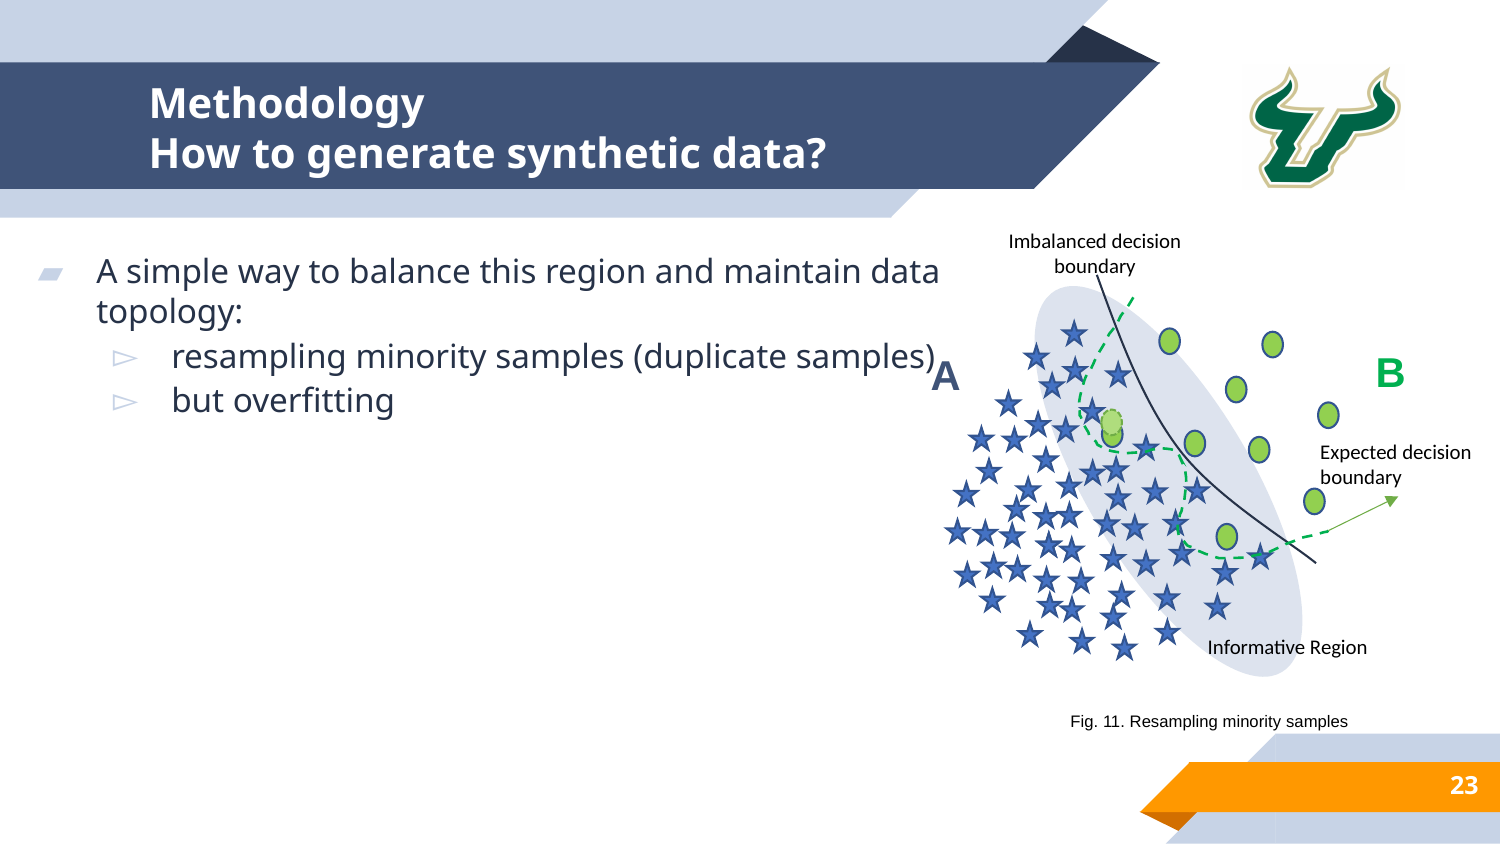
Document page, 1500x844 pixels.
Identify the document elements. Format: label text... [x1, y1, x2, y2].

text_box Fig. 11. Resampling minority samples [1055, 712, 1364, 738]
slide_number 23 [1249, 760, 1494, 813]
text_box Expected decision boundary [1389, 431, 1492, 497]
list A simple way to balance this region and maintain data topology: resampling minority samples (duplicate samples) but overfitting [6, 235, 964, 780]
text_box A [915, 341, 940, 407]
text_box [1328, 497, 1399, 531]
text_box Imbalanced decision boundary [975, 220, 1215, 257]
text_box B [1389, 338, 1421, 404]
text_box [946, 259, 1385, 704]
picture [1242, 64, 1405, 190]
title Methodology How to generate synthetic data? [133, 64, 997, 190]
